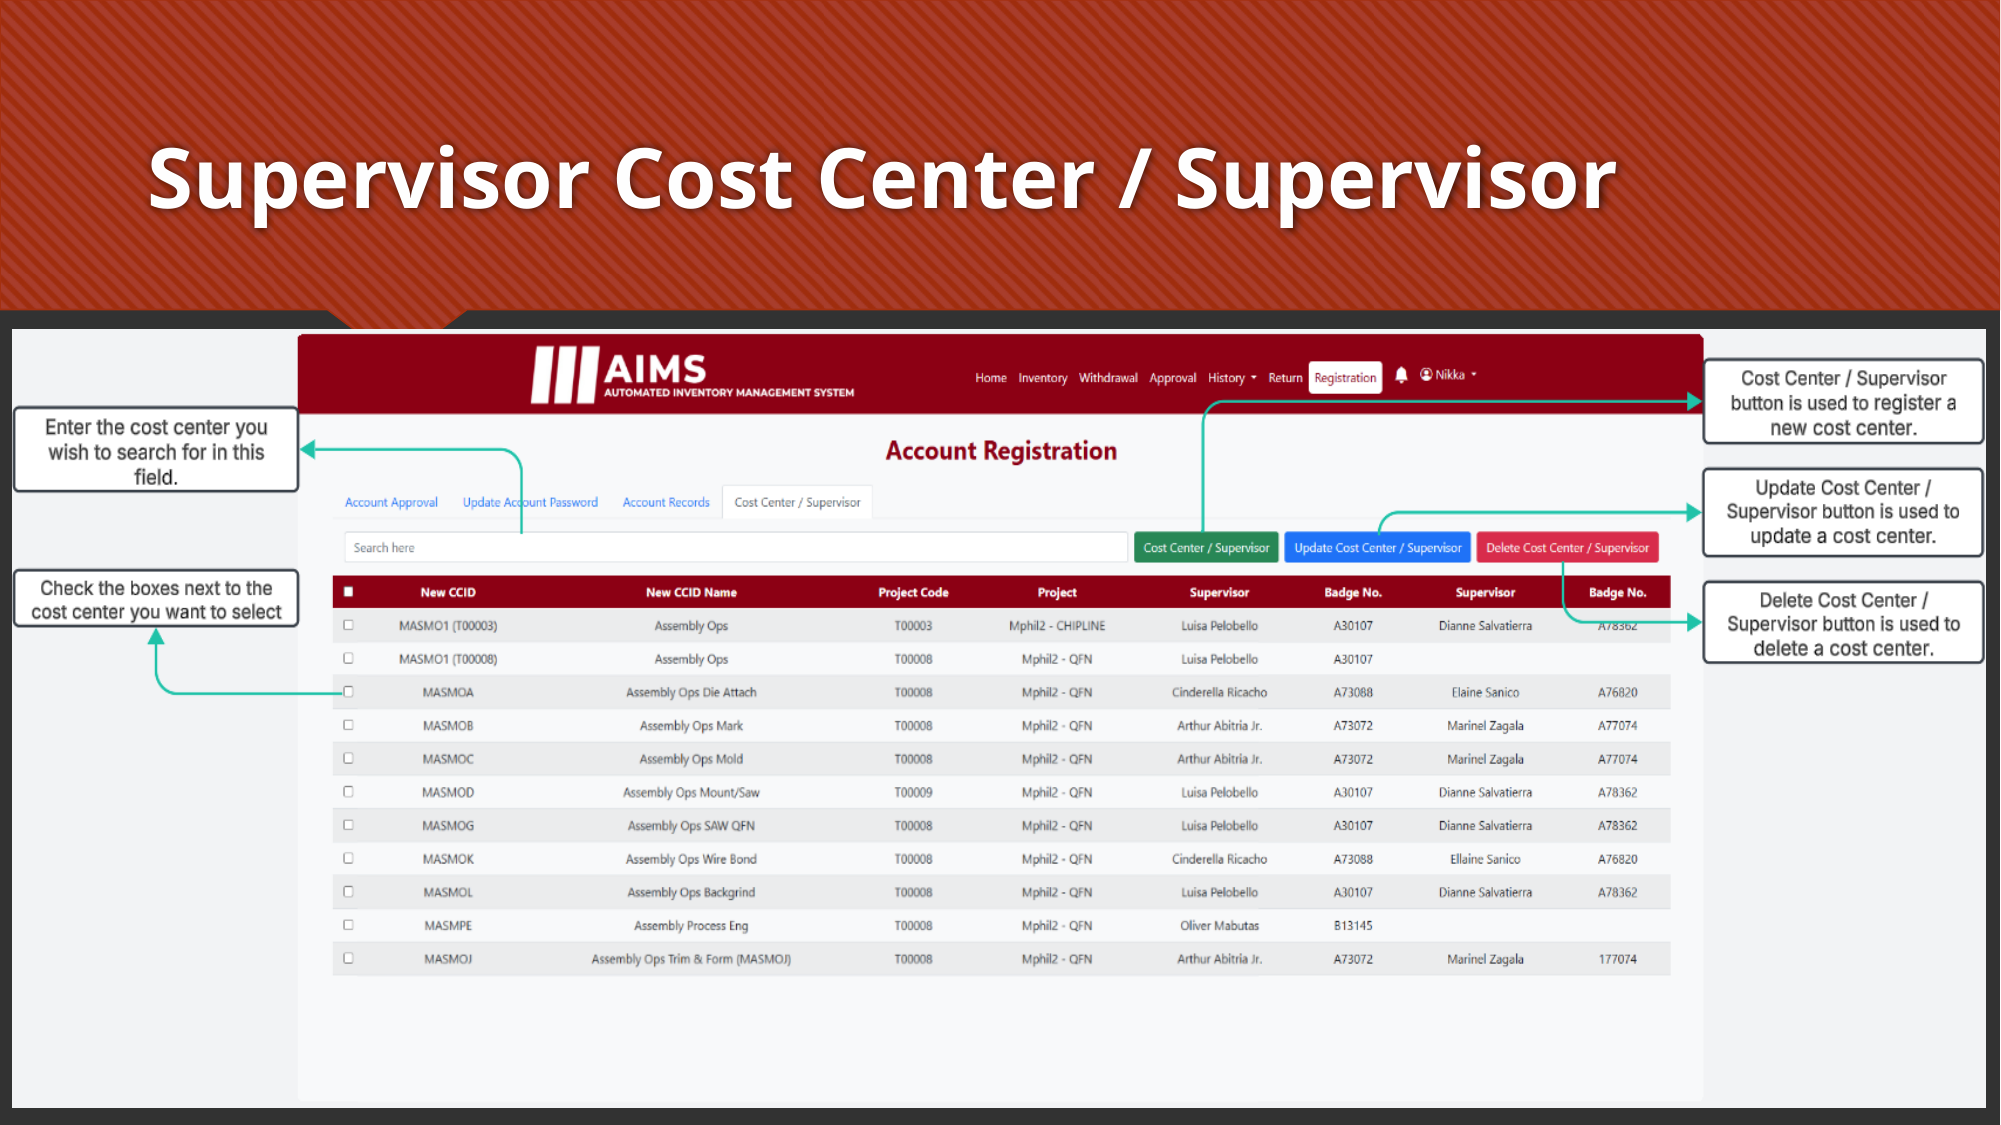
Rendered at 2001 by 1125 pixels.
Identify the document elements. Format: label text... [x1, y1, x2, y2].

picture [12, 329, 1987, 1108]
title Supervisor Cost Center / Supervisor [132, 73, 1893, 233]
